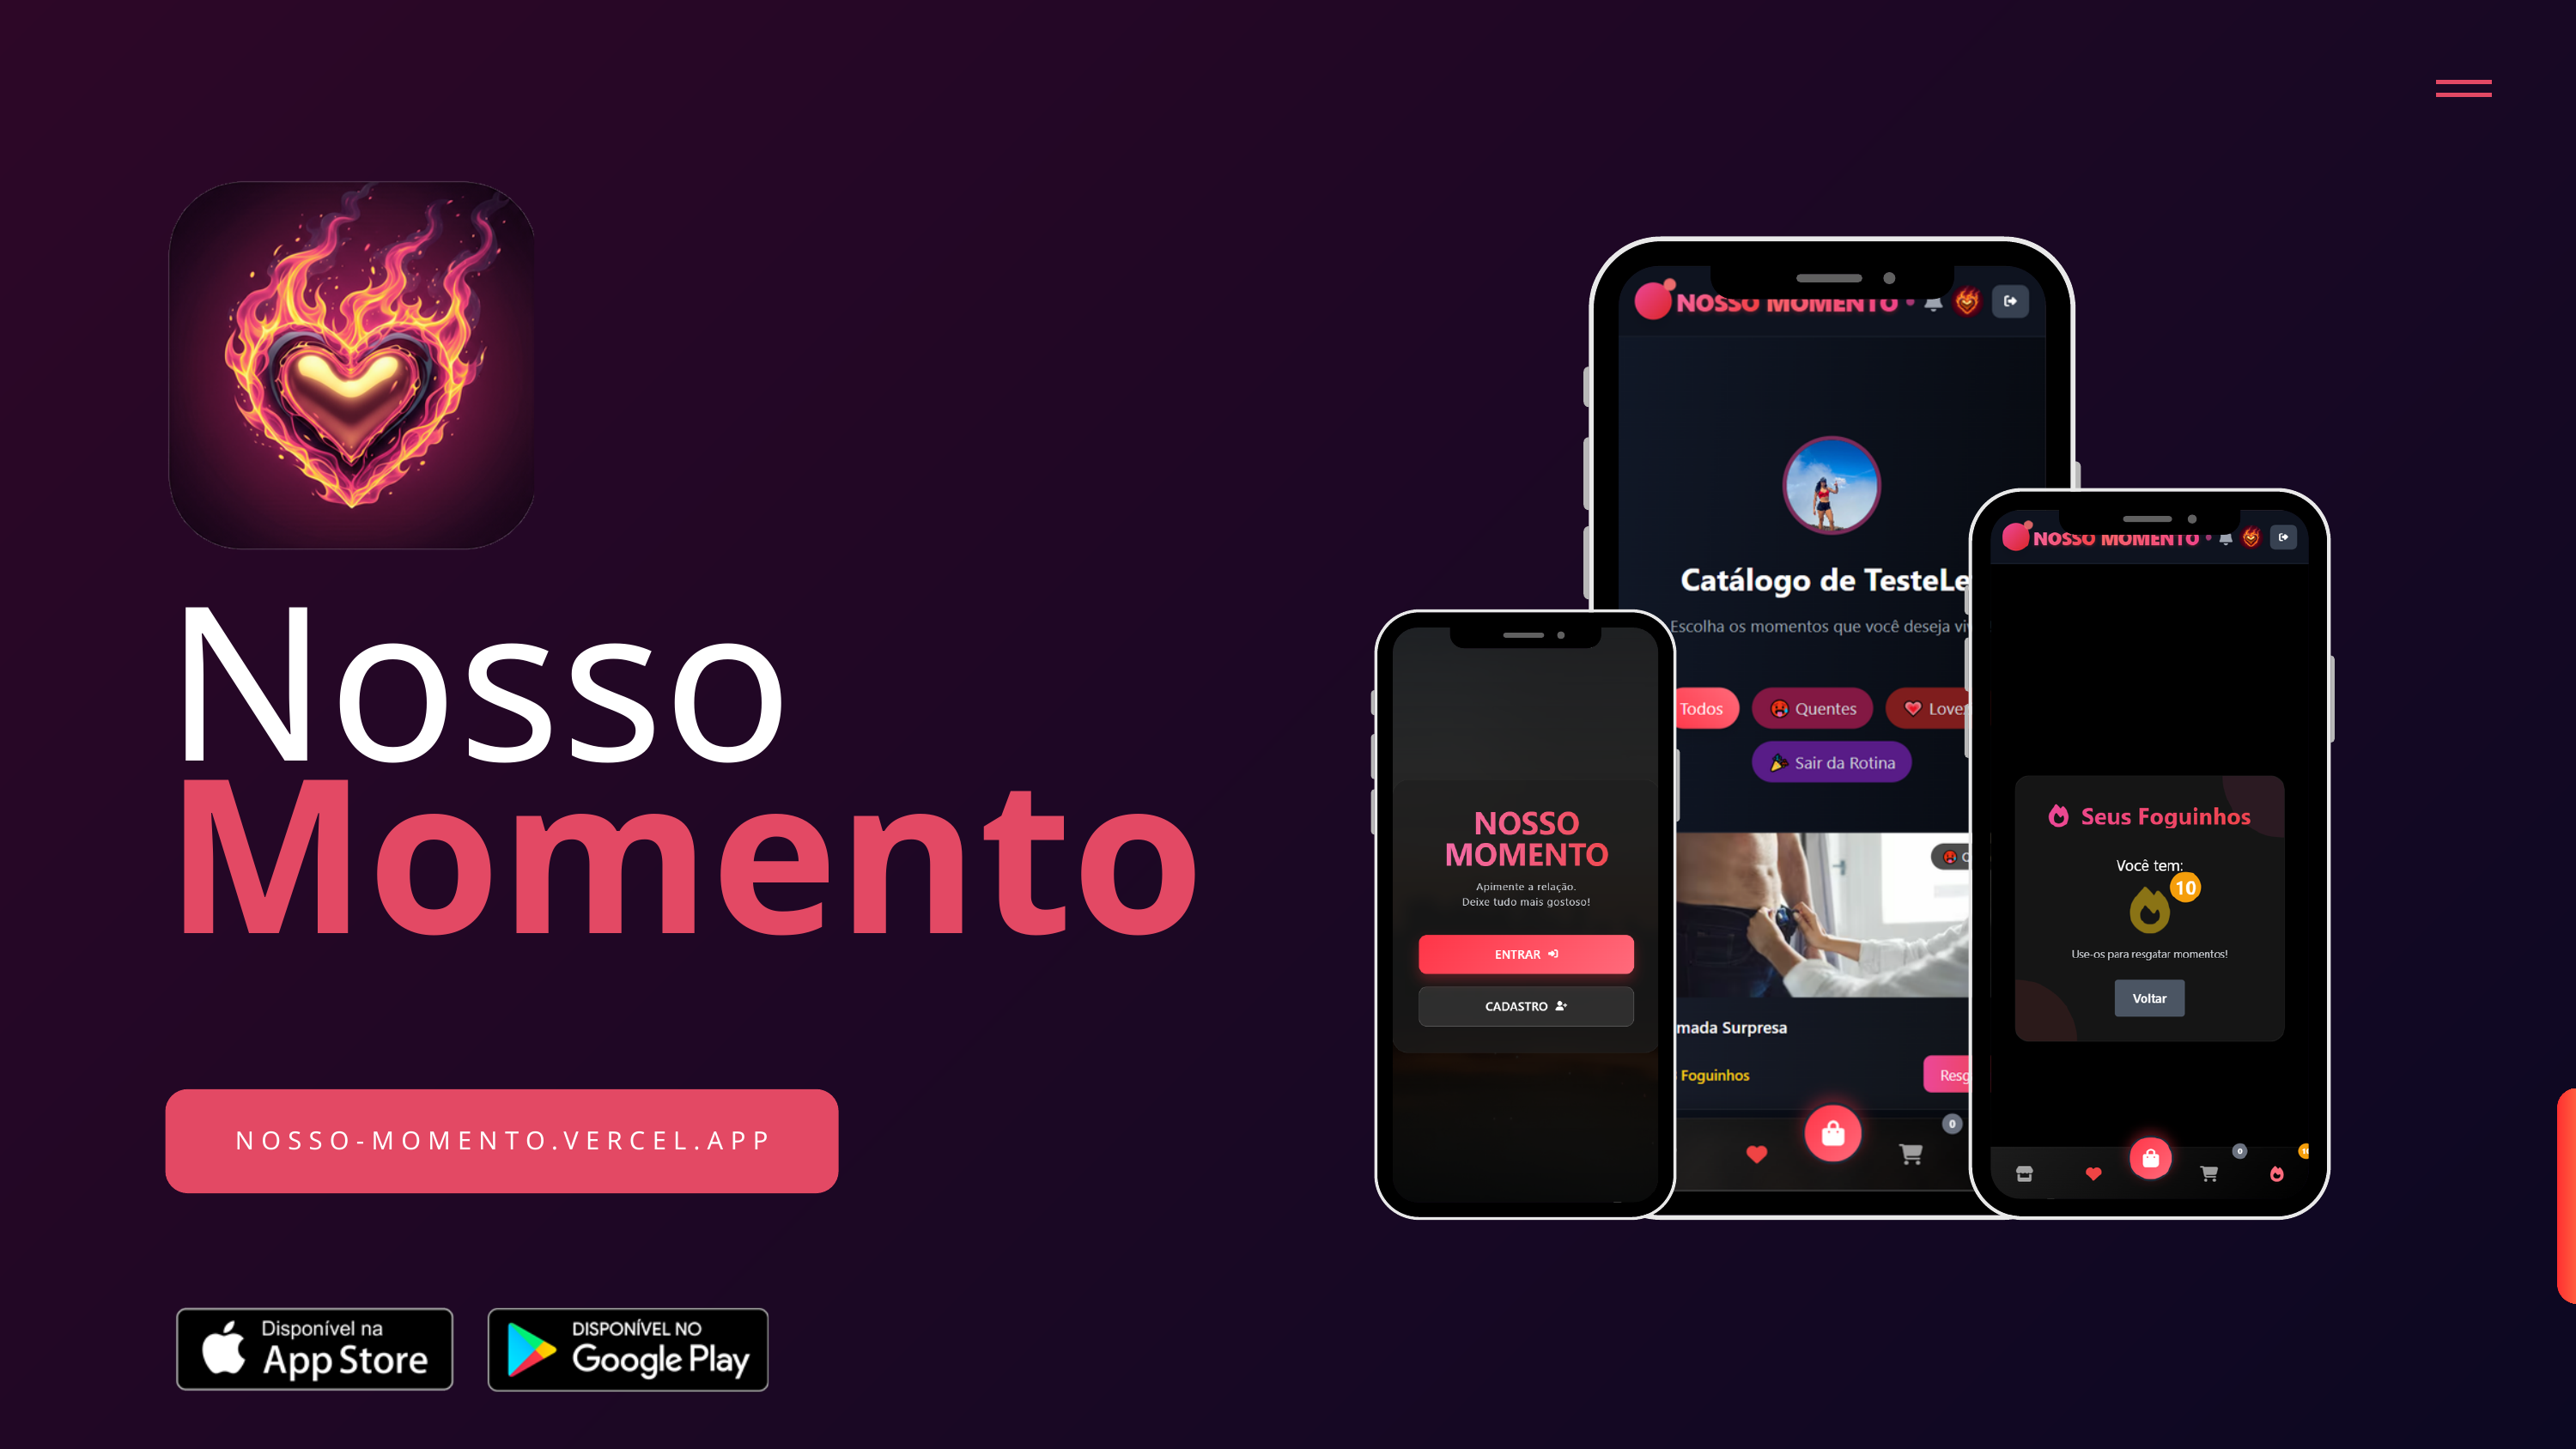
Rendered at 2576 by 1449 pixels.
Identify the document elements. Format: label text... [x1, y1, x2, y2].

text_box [2556, 1088, 2576, 1304]
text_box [2435, 92, 2493, 97]
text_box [1583, 236, 2081, 1221]
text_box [1370, 609, 1680, 1221]
text_box [165, 1303, 769, 1396]
text_box Momento [165, 676, 1366, 977]
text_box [2435, 79, 2493, 84]
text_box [165, 1088, 839, 1194]
text_box [165, 178, 535, 503]
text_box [1964, 488, 2336, 1221]
text_box Nosso [165, 503, 1176, 676]
